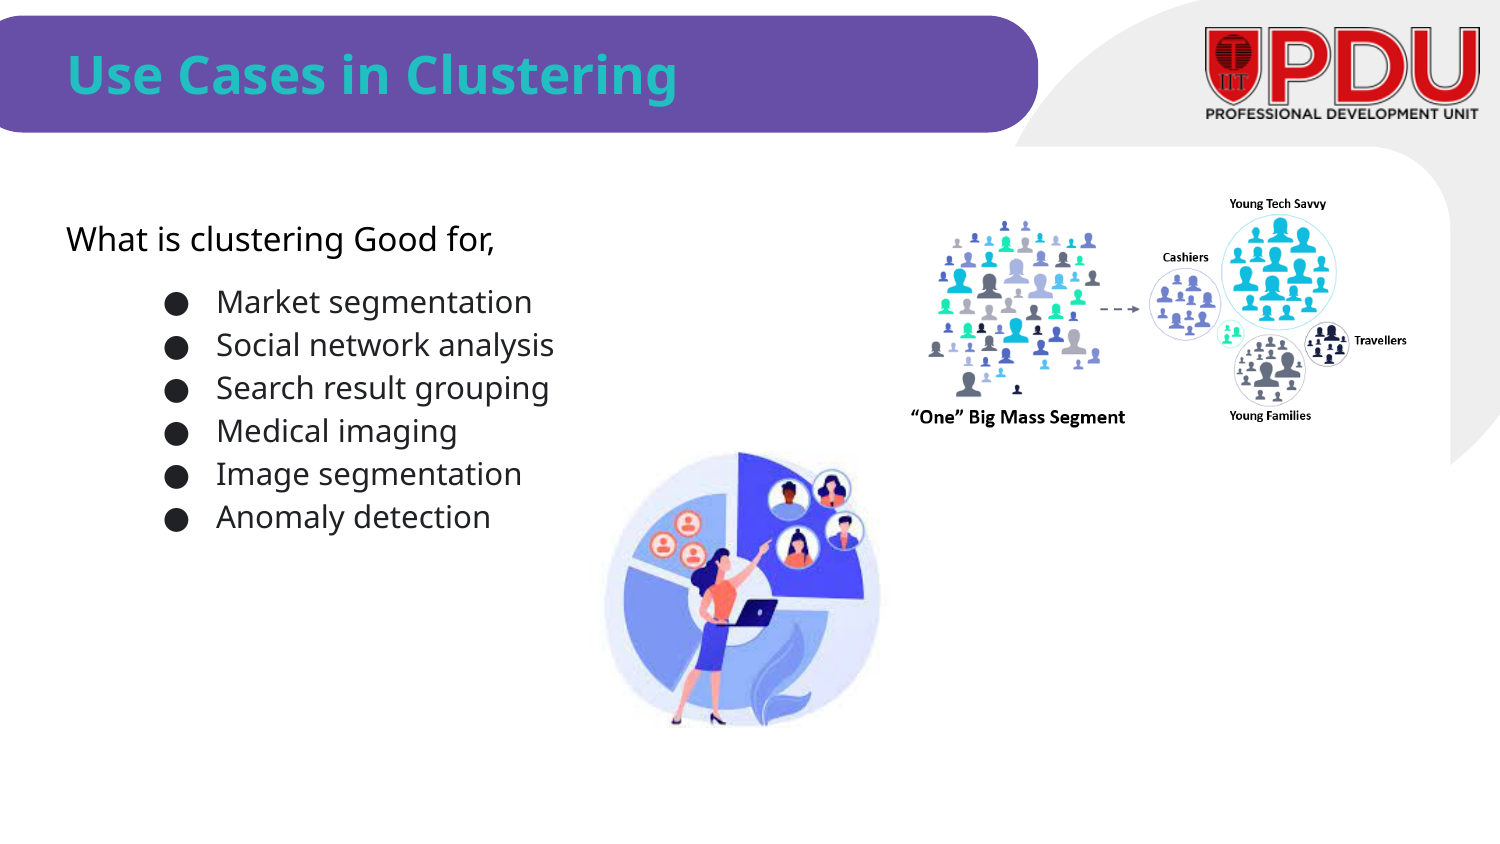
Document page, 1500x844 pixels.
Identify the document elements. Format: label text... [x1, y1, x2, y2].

title Use Cases in Clustering [51, 26, 1449, 121]
picture [567, 450, 920, 728]
picture [1449, 27, 1480, 119]
picture [888, 185, 1432, 441]
list What is clustering Good for, Market segmentation Social network analysis Search result grouping Medical imaging Image segmentation Anomaly detection [51, 196, 802, 632]
